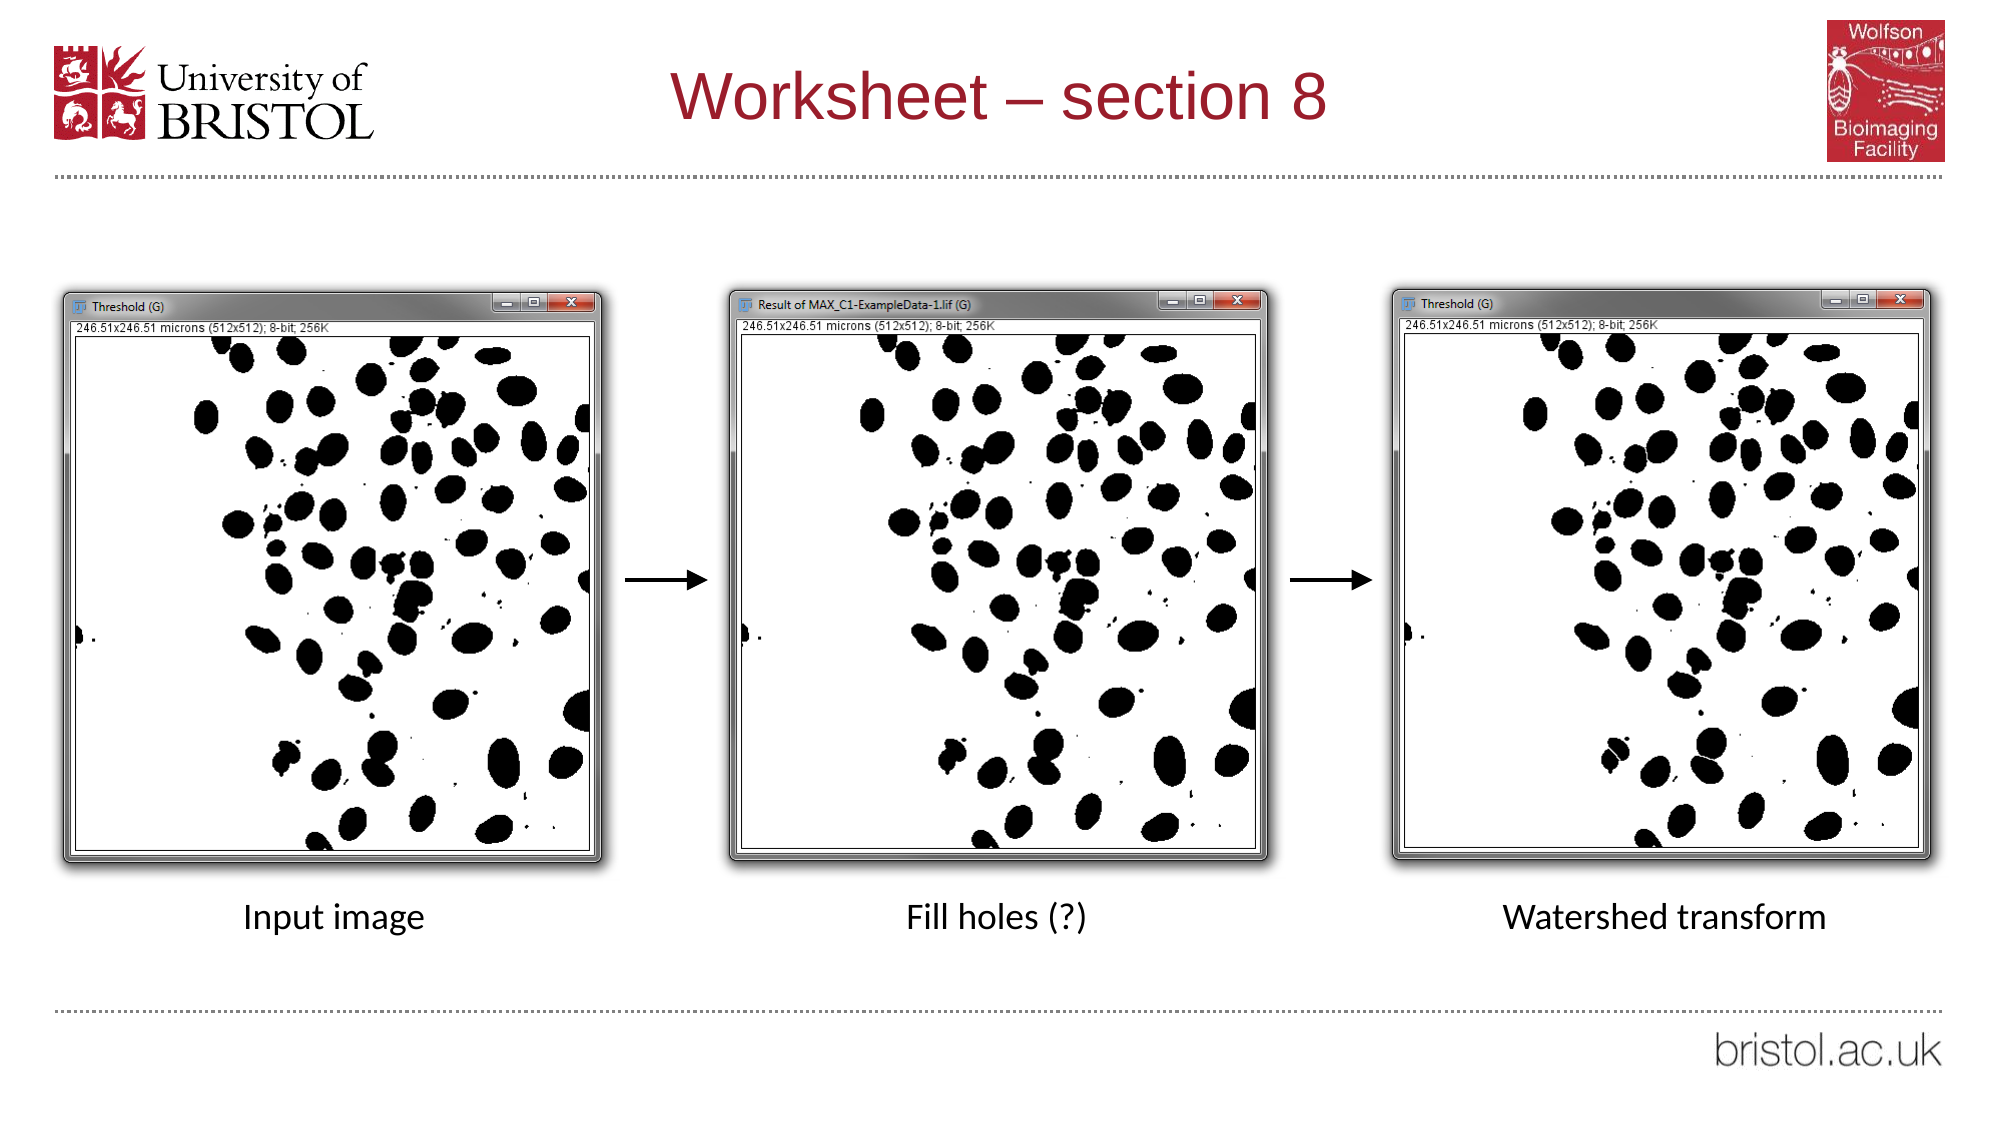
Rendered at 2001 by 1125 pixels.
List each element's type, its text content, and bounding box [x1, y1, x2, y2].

text_box Watershed transform [1470, 888, 1861, 945]
picture [54, 46, 374, 140]
picture [1827, 20, 1945, 162]
picture [1700, 1023, 1945, 1080]
picture [715, 275, 1287, 884]
picture [1378, 275, 1950, 881]
text_box Input image [129, 892, 540, 945]
text_box Fill holes (?) [801, 891, 1192, 945]
picture [51, 279, 621, 884]
title Worksheet – section 8 [396, 41, 1604, 140]
